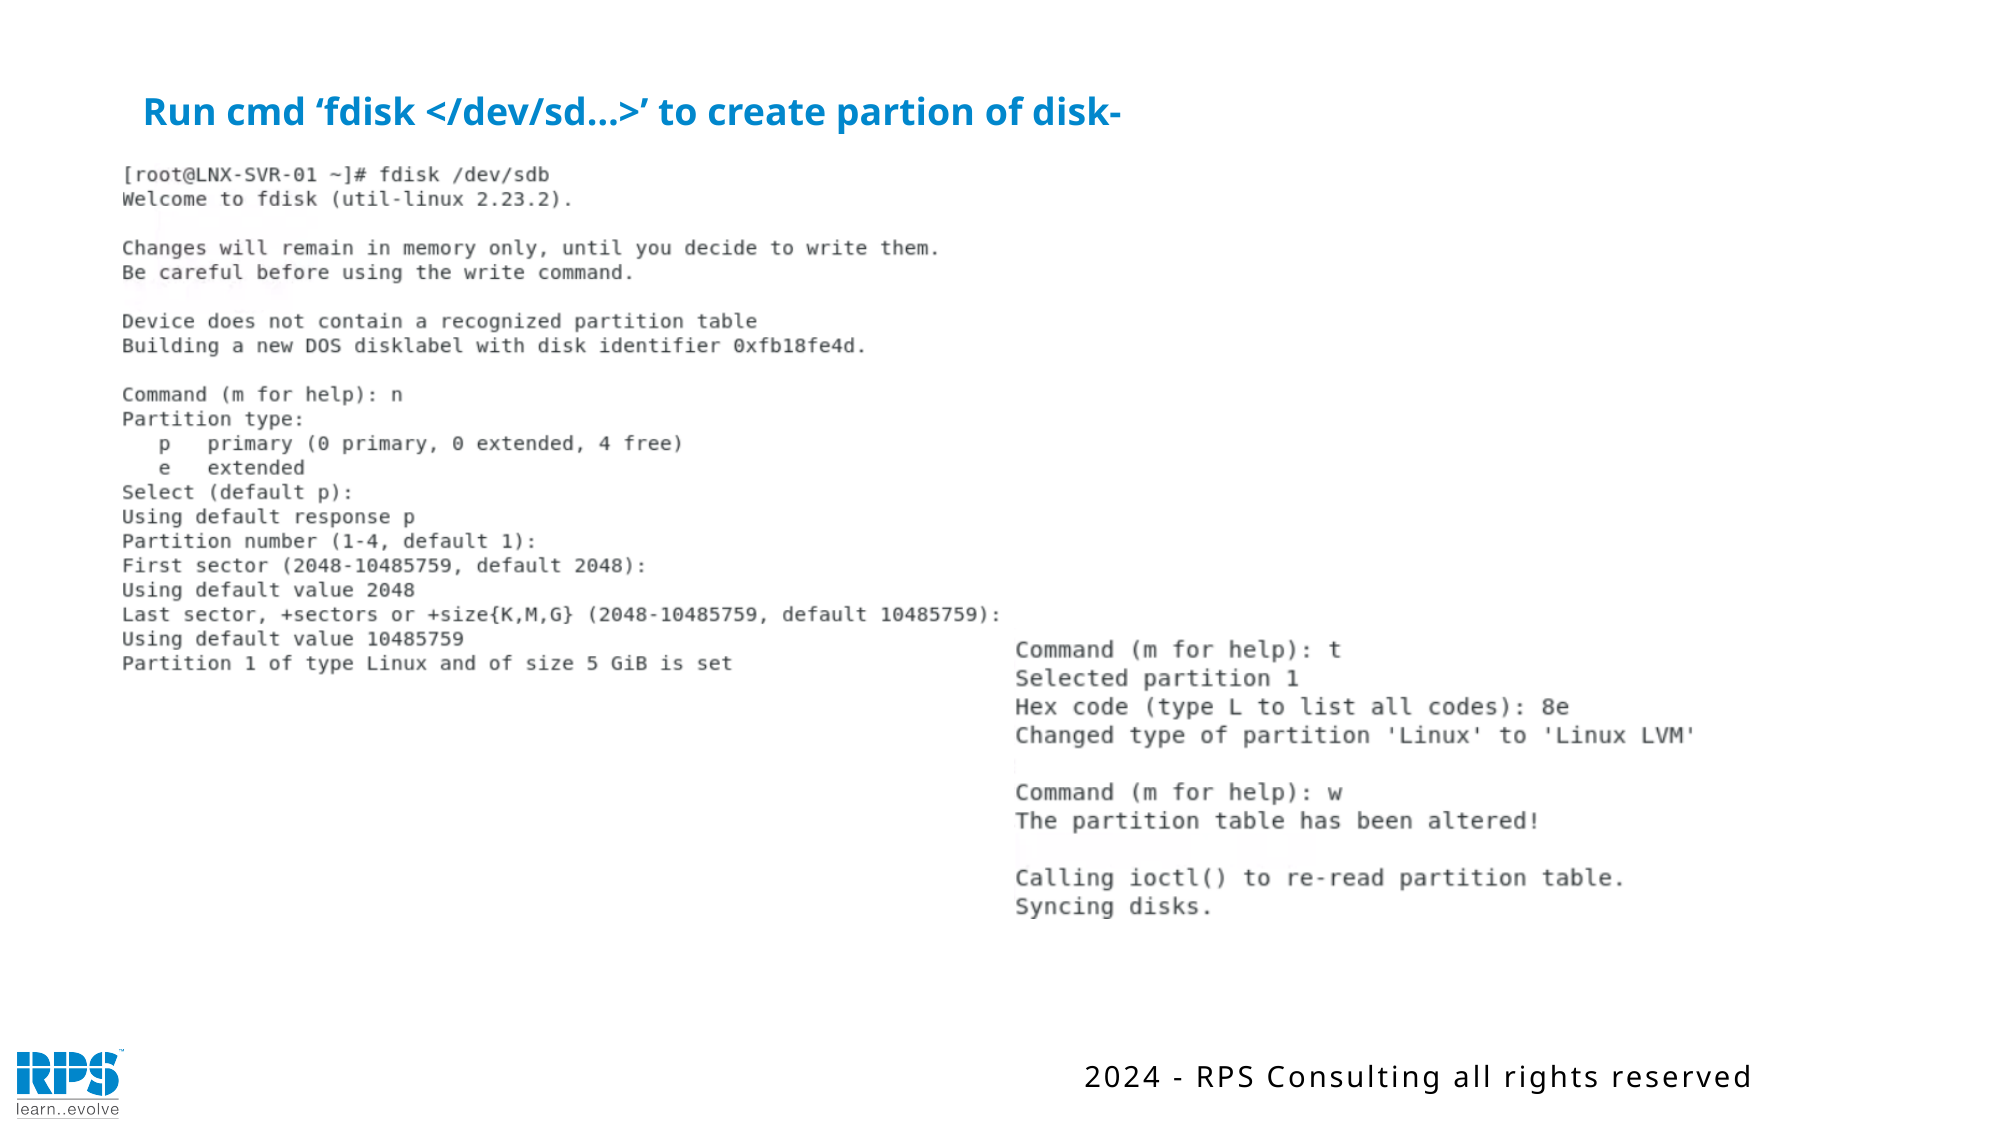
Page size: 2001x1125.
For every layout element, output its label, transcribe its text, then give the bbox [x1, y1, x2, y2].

picture [17, 1048, 125, 1120]
slide_number [1412, 1042, 1863, 1103]
text_box 2024 - RPS Consulting all rights reserved [725, 1052, 1412, 1094]
text_box Run cmd ‘fdisk </dev/sd…>’ to create partion of disk- [127, 80, 1138, 141]
picture [123, 162, 1922, 920]
